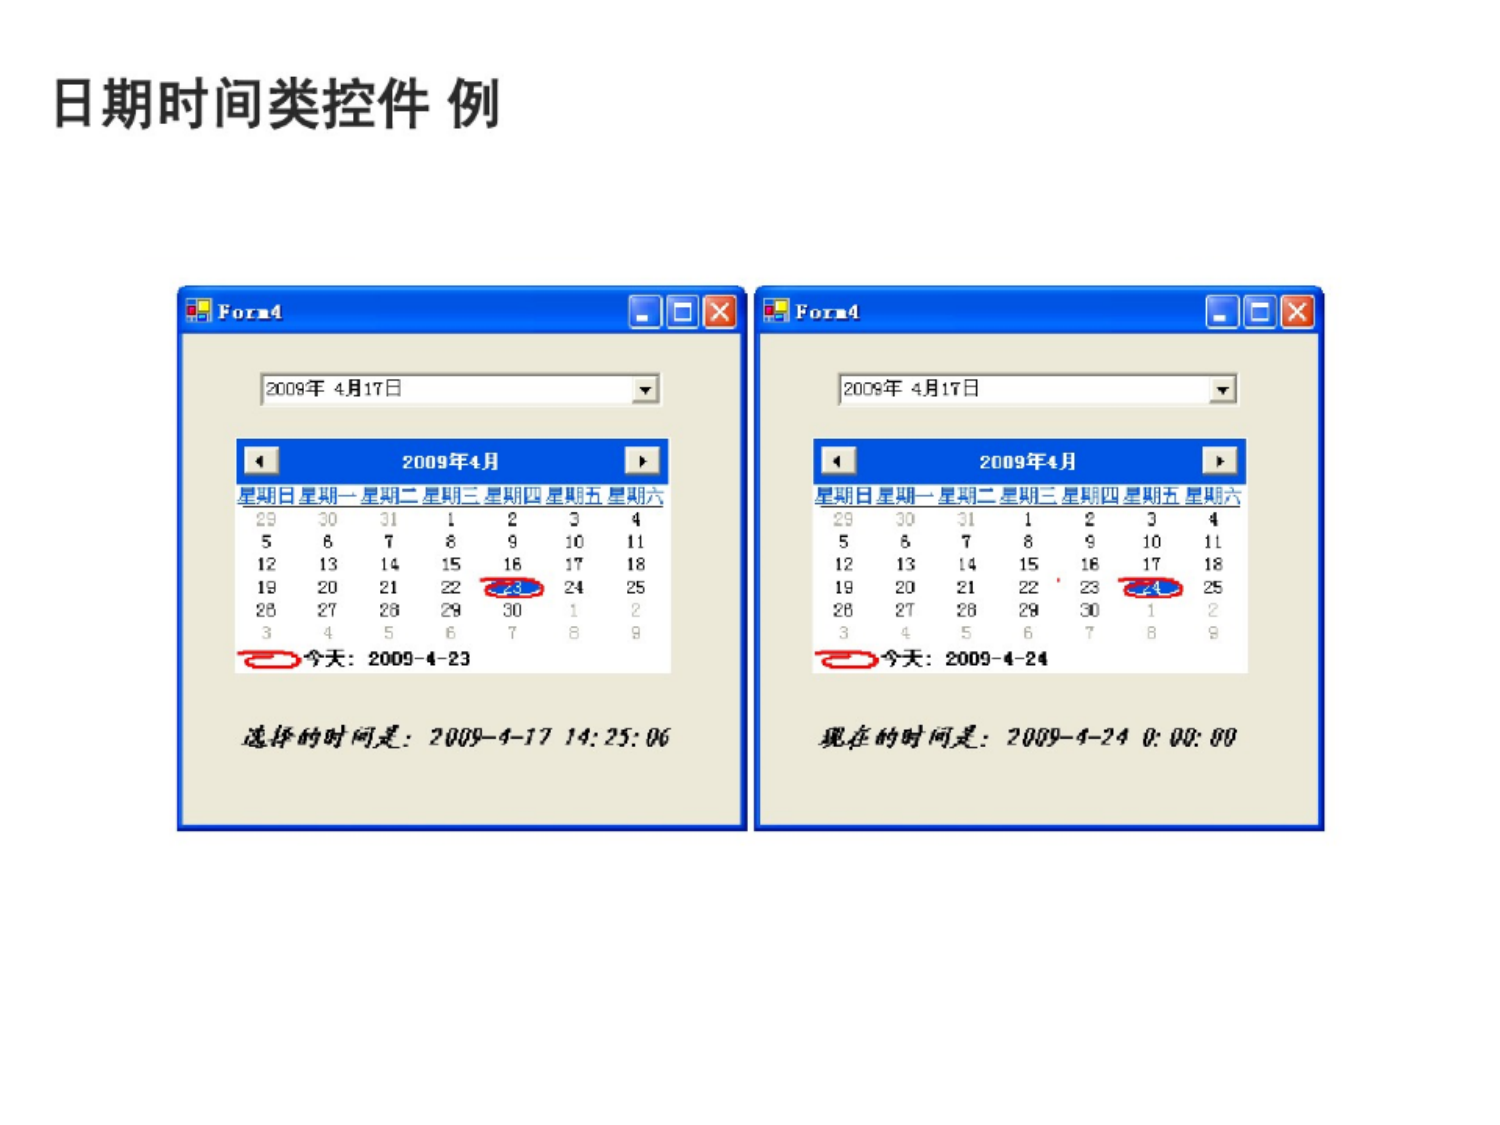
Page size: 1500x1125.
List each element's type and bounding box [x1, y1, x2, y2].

picture [0, 66, 546, 147]
picture [143, 255, 1357, 869]
